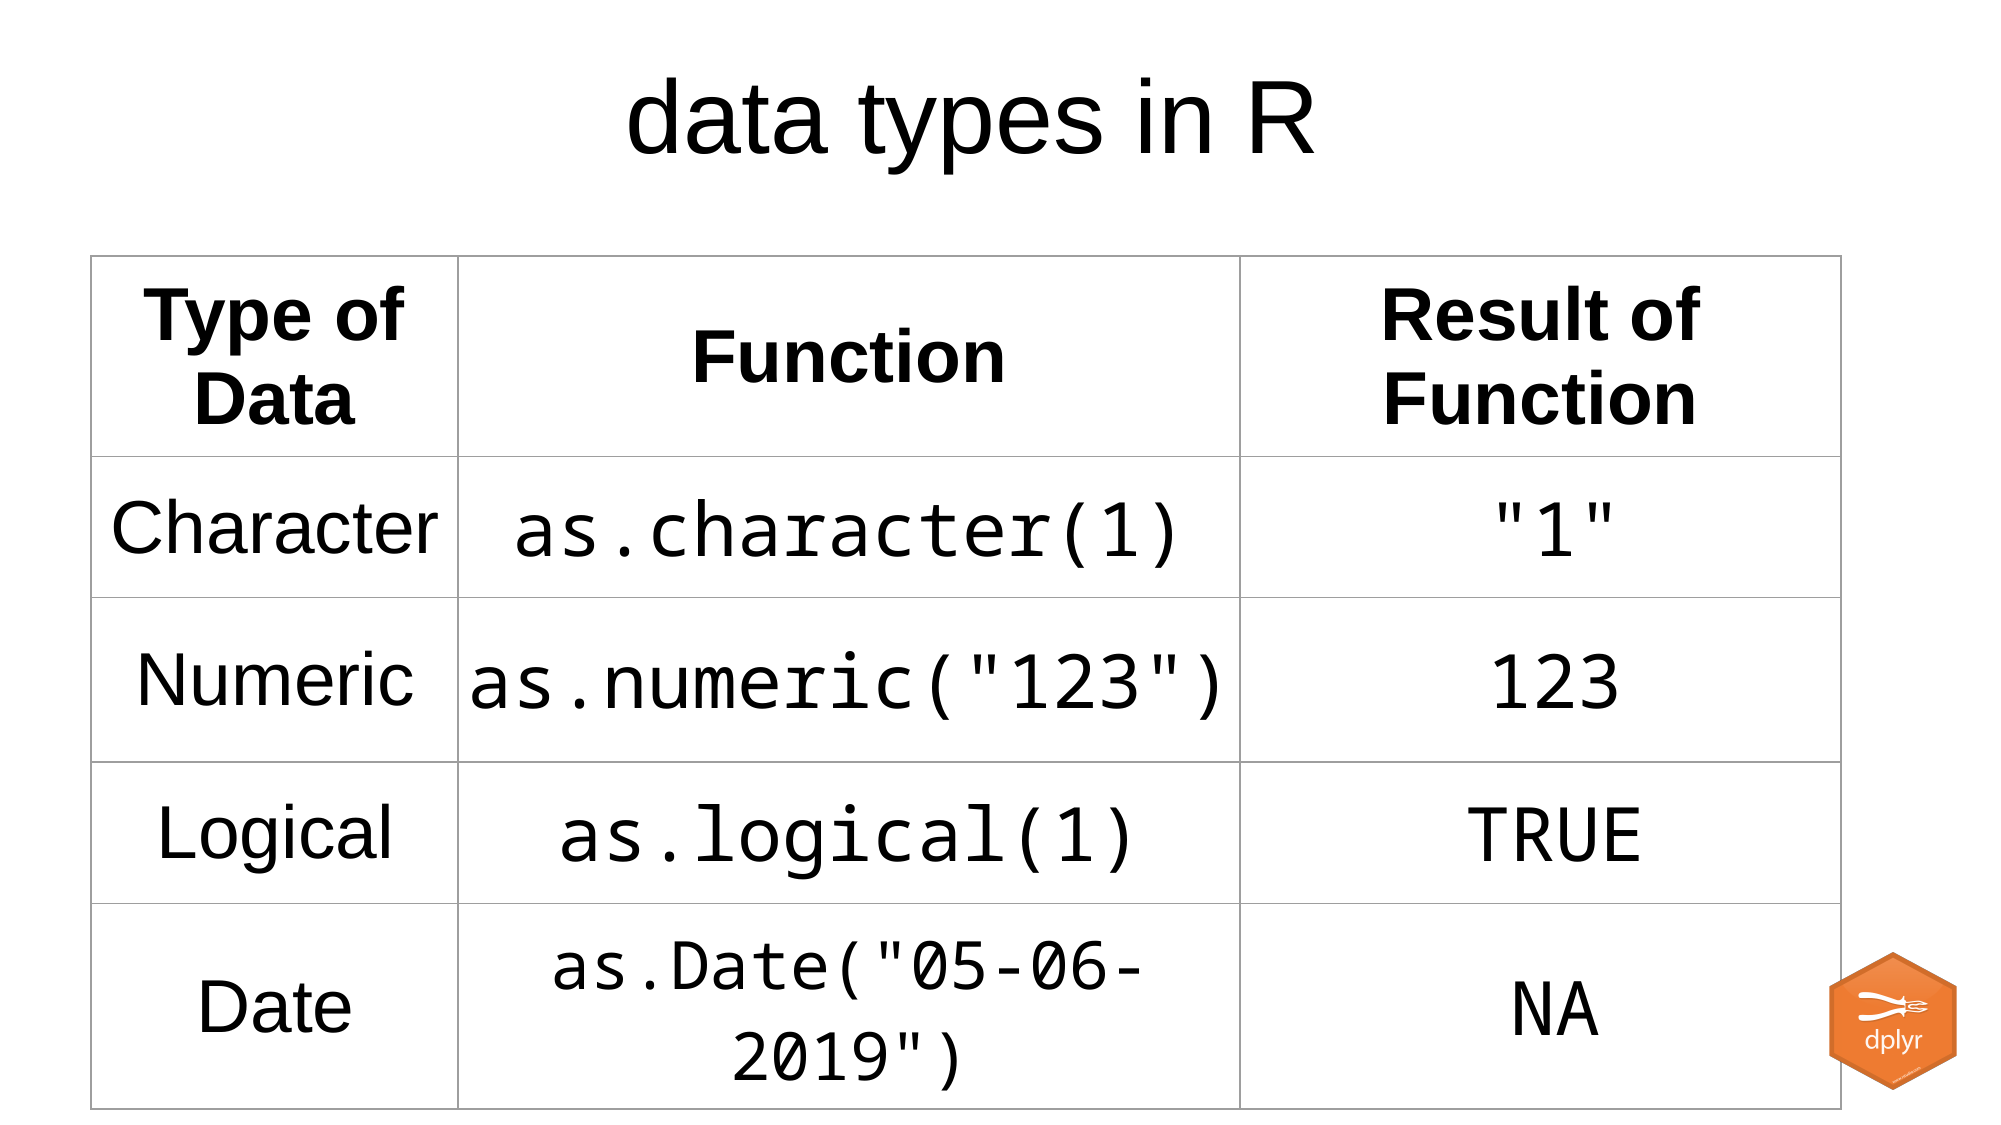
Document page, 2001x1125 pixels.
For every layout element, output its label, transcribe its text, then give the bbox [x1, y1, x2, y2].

table_header Type of Data [92, 257, 457, 456]
table_cell Date [92, 904, 457, 1108]
table_cell Logical [92, 763, 457, 903]
title data types in R [624, 47, 1376, 176]
table_header Result of Function [1241, 257, 1840, 456]
table_cell "1" [1241, 457, 1840, 597]
table_header Function [459, 257, 1239, 456]
table_cell Character [92, 457, 457, 597]
table_cell as.numeric("123") [459, 598, 1239, 761]
table_cell as.character(1) [459, 457, 1239, 597]
table_cell as.Date("05-06-2019") [459, 904, 1239, 1108]
table_cell Numeric [92, 598, 457, 761]
table_cell NA [1241, 904, 1840, 1108]
text_box [1829, 952, 1957, 1090]
table_cell as.logical(1) [459, 763, 1239, 903]
table_cell 123 [1241, 598, 1840, 761]
table_cell TRUE [1241, 763, 1840, 903]
